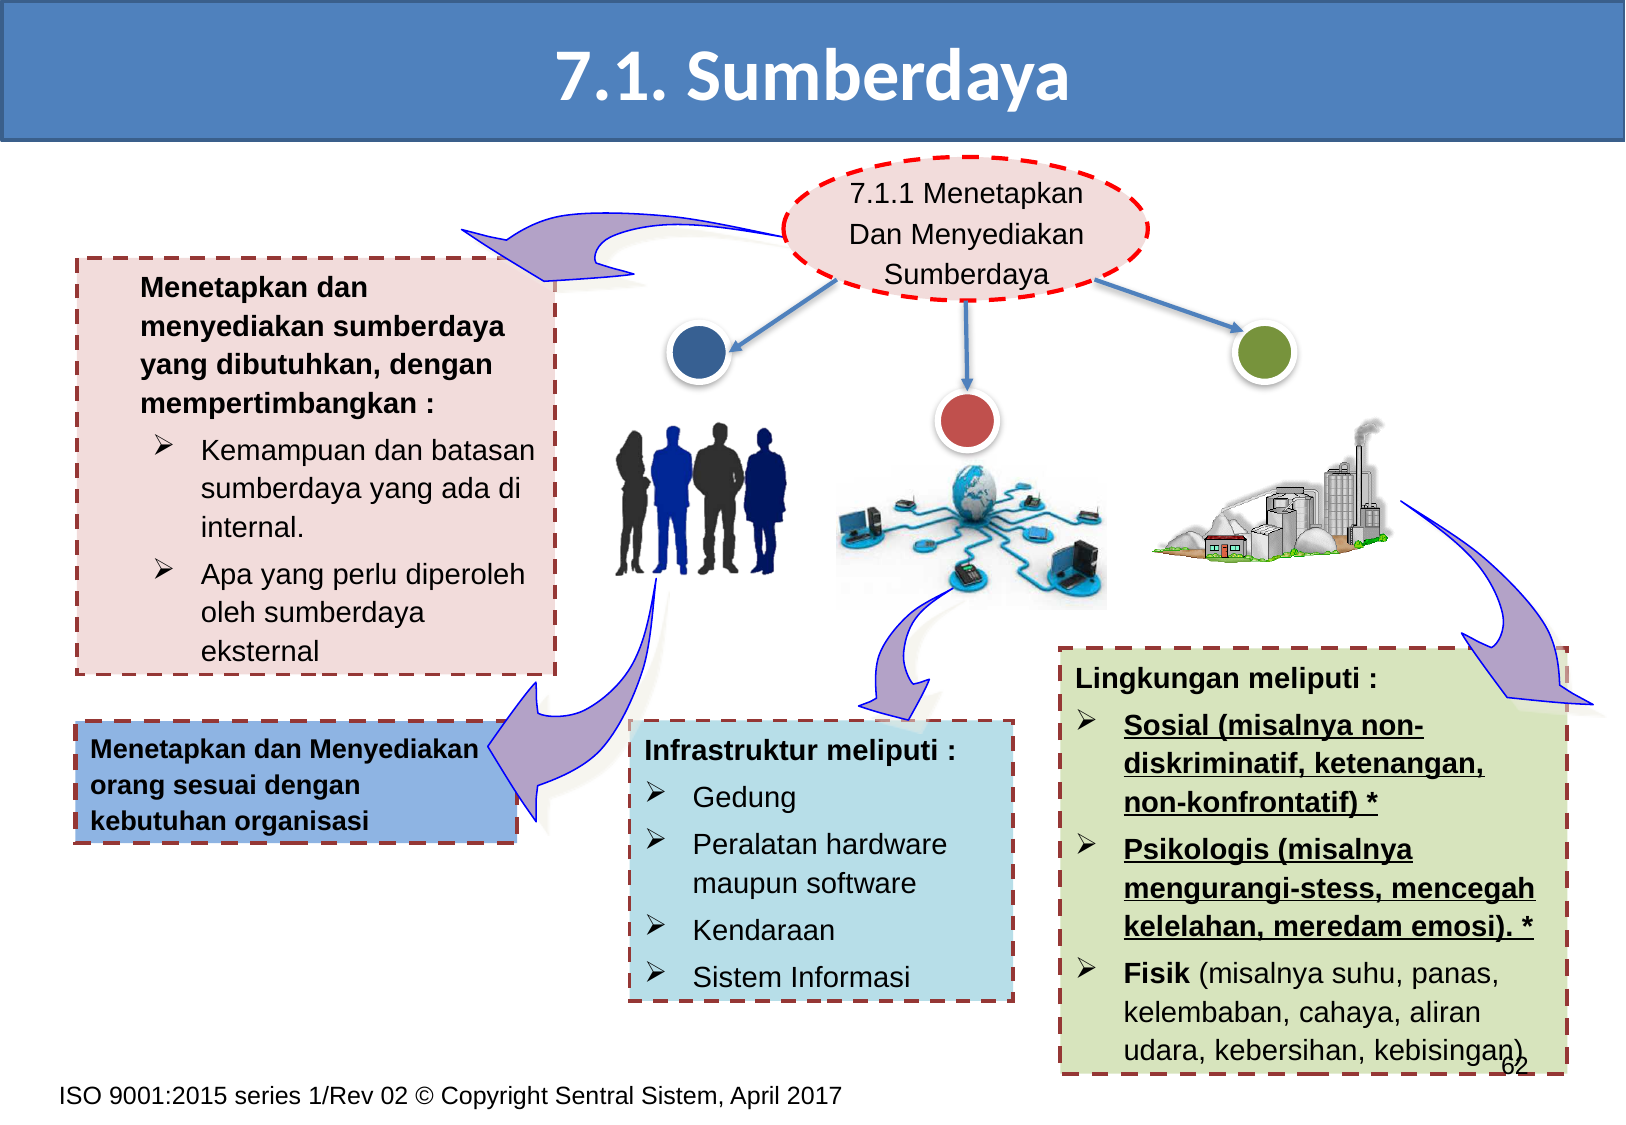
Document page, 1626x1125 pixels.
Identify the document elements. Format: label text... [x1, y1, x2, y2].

text_box Menetapkan dan menyediakan sumberdaya yang dibutuhkan, dengan mempertimbangkan : Kemampuan dan batasan sumberdaya yang ada di internal. Apa yang perlu diperoleh oleh sumberdaya eksternal [76, 257, 555, 675]
picture [1148, 409, 1402, 564]
text_box Infrastruktur meliputi : Gedung Peralatan hardware maupun software Kendaraan Sistem Informasi [629, 720, 1014, 1001]
picture [609, 421, 789, 576]
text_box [1094, 279, 1244, 332]
text_box [666, 319, 731, 385]
slide_number 62 [1164, 1042, 1544, 1103]
footer ISO 9001:2015 series 1/Rev 02 © Copyright Sentral Sistem, April 2017 [44, 1072, 943, 1125]
text_box [1407, 505, 1594, 705]
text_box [728, 279, 838, 353]
text_box [858, 618, 930, 721]
text_box [792, 254, 1140, 303]
text_box [874, 154, 1064, 166]
text_box Menetapkan dan Menyediakan orang sesuai dengan kebutuhan organisasi [75, 721, 518, 844]
text_box [487, 584, 656, 822]
text_box [934, 388, 1001, 429]
picture [835, 430, 1107, 610]
text_box [1231, 319, 1298, 385]
text_box [461, 213, 728, 282]
text_box Lingkungan meliputi : Sosial (misalnya non-diskriminatif, ketenangan, non-konfrontatif) * Psikologis (misalnya mengurangi-stess, mencegah kelelahan, meredam emosi). * Fisik (misalnya suhu, panas, kelembaban, cahaya, aliran udara, kebersihan, kebisingan) [1060, 648, 1568, 1074]
text_box 7.1. Sumberdaya [0, 0, 1625, 142]
text_box 7.1.1 Menetapkan Dan Menyediakan Sumberdaya [728, 166, 1206, 254]
